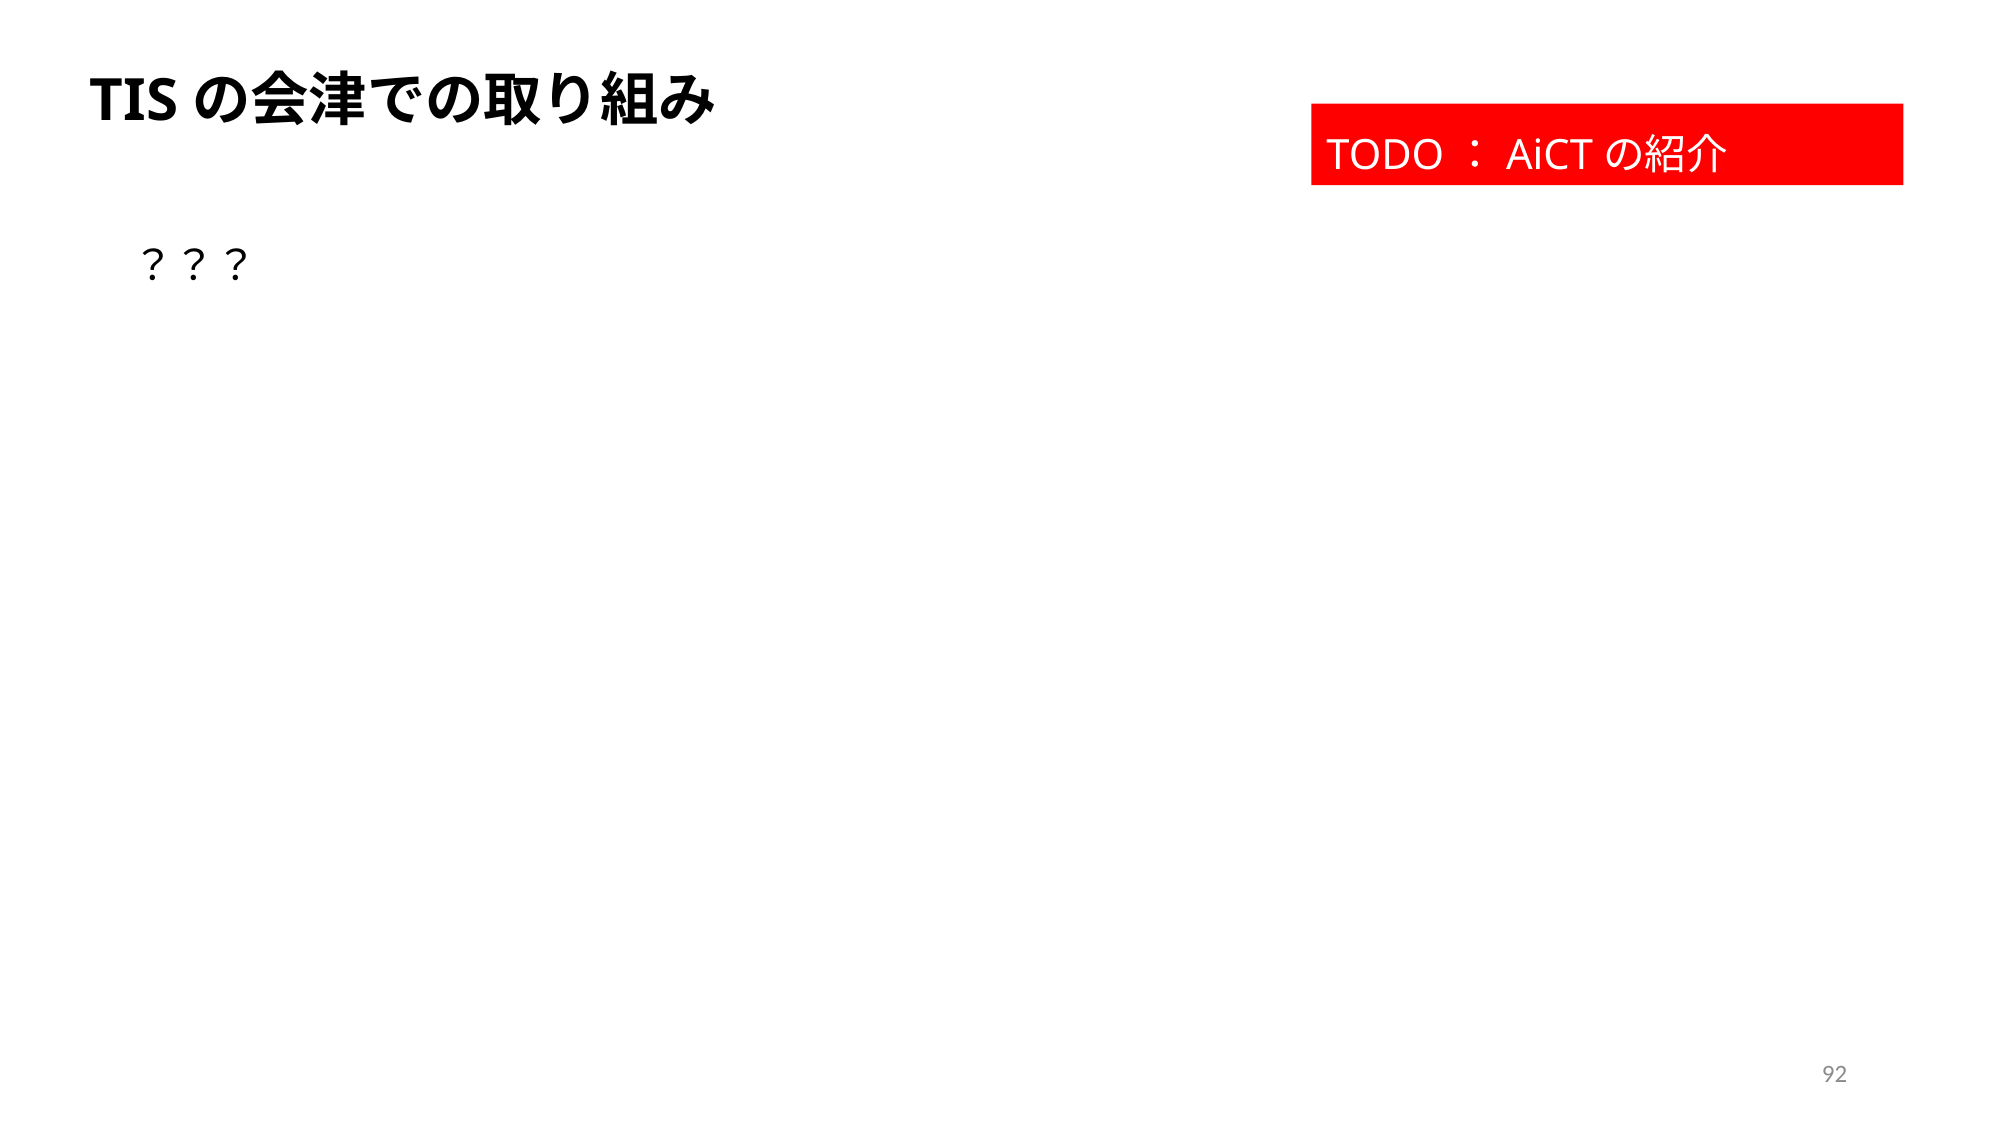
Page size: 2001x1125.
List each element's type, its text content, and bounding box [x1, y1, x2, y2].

text_box TODO：AiCTの紹介 [1311, 103, 1904, 186]
slide_number 92 [1412, 1042, 1863, 1103]
text_box ？？？ [117, 214, 943, 297]
text_box TISの会津での取り組み [74, 54, 1454, 140]
